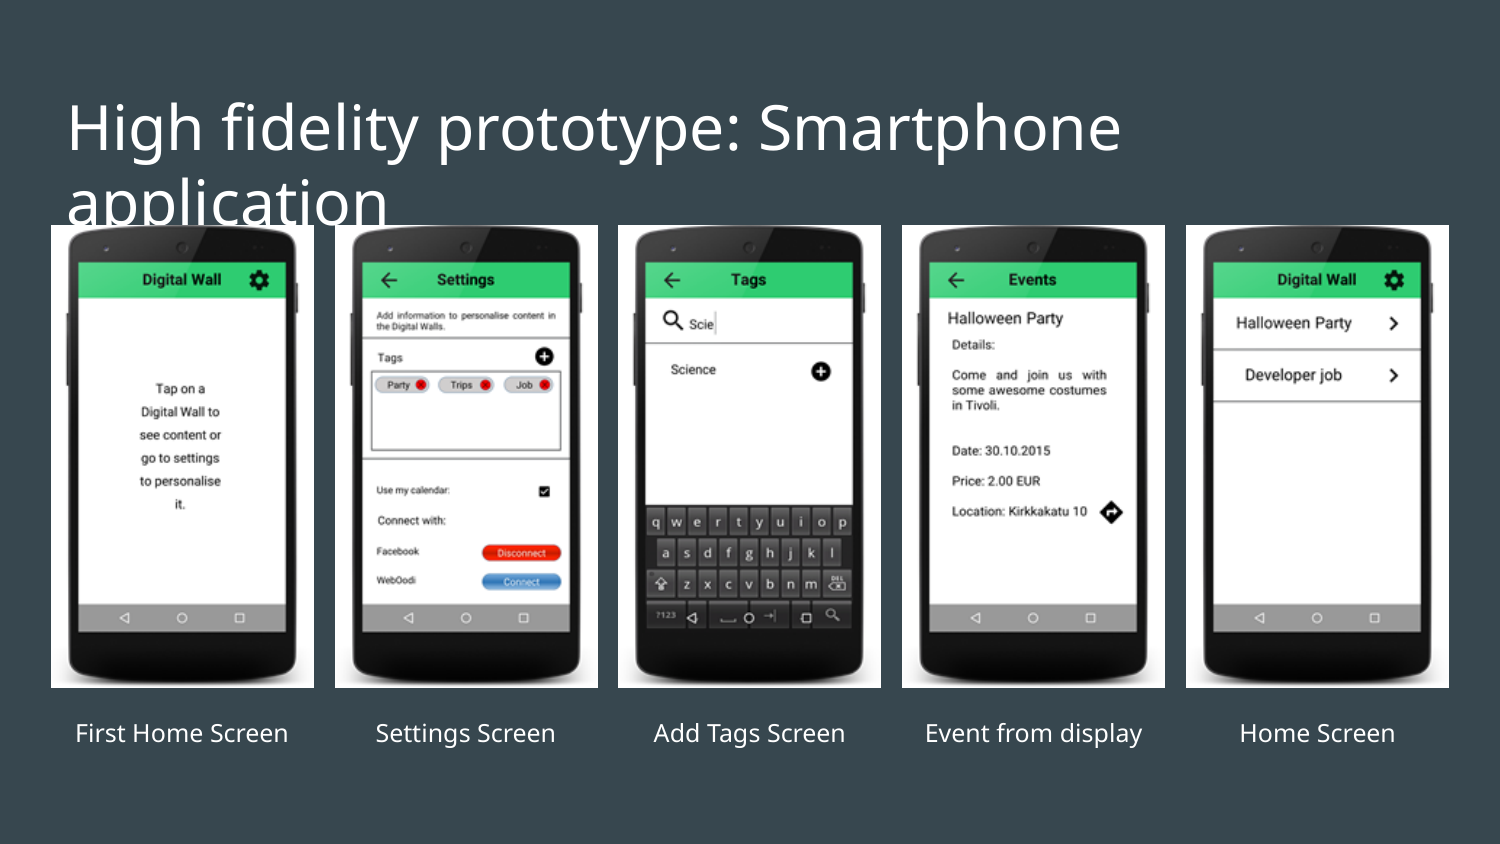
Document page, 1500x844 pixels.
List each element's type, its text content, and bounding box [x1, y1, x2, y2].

title High fidelity prototype: Smartphone application [51, 72, 1449, 167]
picture [334, 225, 598, 688]
picture [618, 225, 882, 688]
picture [1186, 225, 1450, 688]
picture [50, 225, 314, 688]
text_box Settings Screen [336, 702, 596, 751]
text_box Home Screen [1188, 702, 1447, 751]
text_box First Home Screen [52, 702, 312, 751]
text_box Add Tags Screen [620, 702, 880, 751]
text_box Event from display [904, 702, 1163, 751]
picture [902, 225, 1166, 688]
